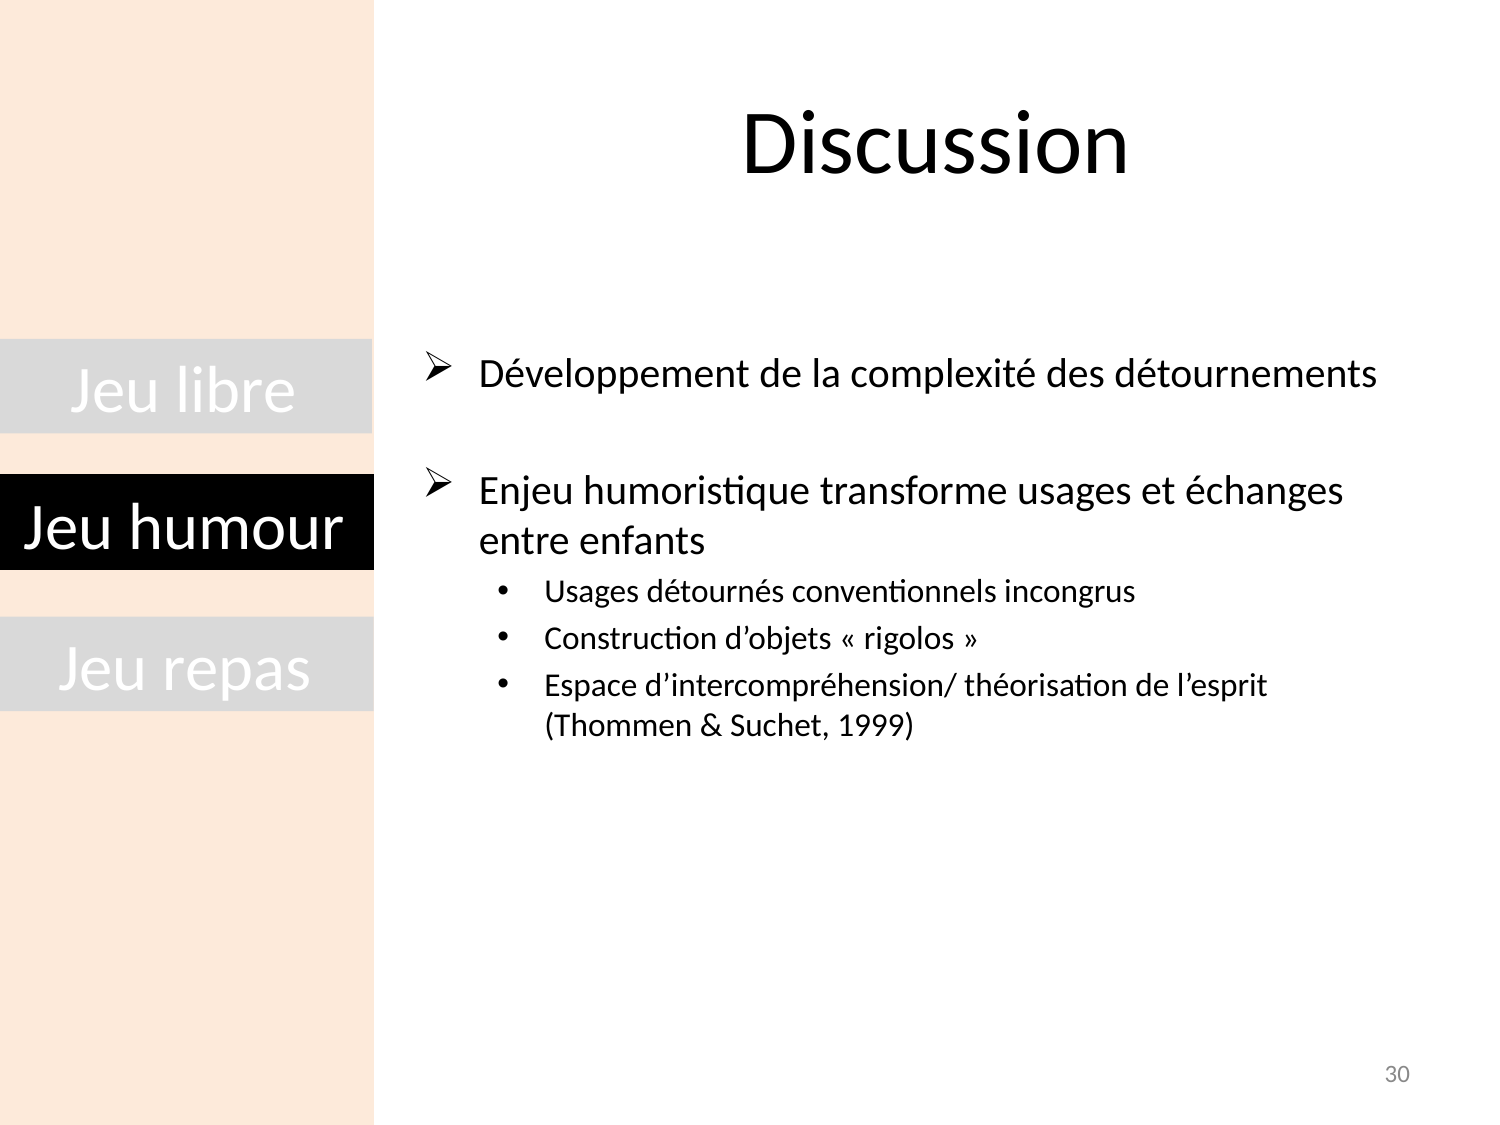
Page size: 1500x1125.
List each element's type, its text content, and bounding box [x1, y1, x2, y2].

text_box [0, 570, 374, 616]
text_box Jeu libre [0, 338, 372, 434]
list Développement de la complexité des détournements Enjeu humoristique transforme usages et échanges entre enfants Usages détournés conventionnels incongrus Construction d’objets « rigolos » Espace d’intercompréhension/ théorisation de l’esprit (Thommen & Suchet, 1999) [407, 338, 1425, 664]
slide_number 30 [1074, 1042, 1425, 1103]
text_box [0, 0, 1500, 246]
text_box Jeu humour [0, 475, 374, 570]
text_box [0, 712, 374, 1125]
text_box Jeu repas [0, 616, 374, 712]
text_box [0, 246, 374, 475]
title Discussion [373, 42, 1500, 231]
